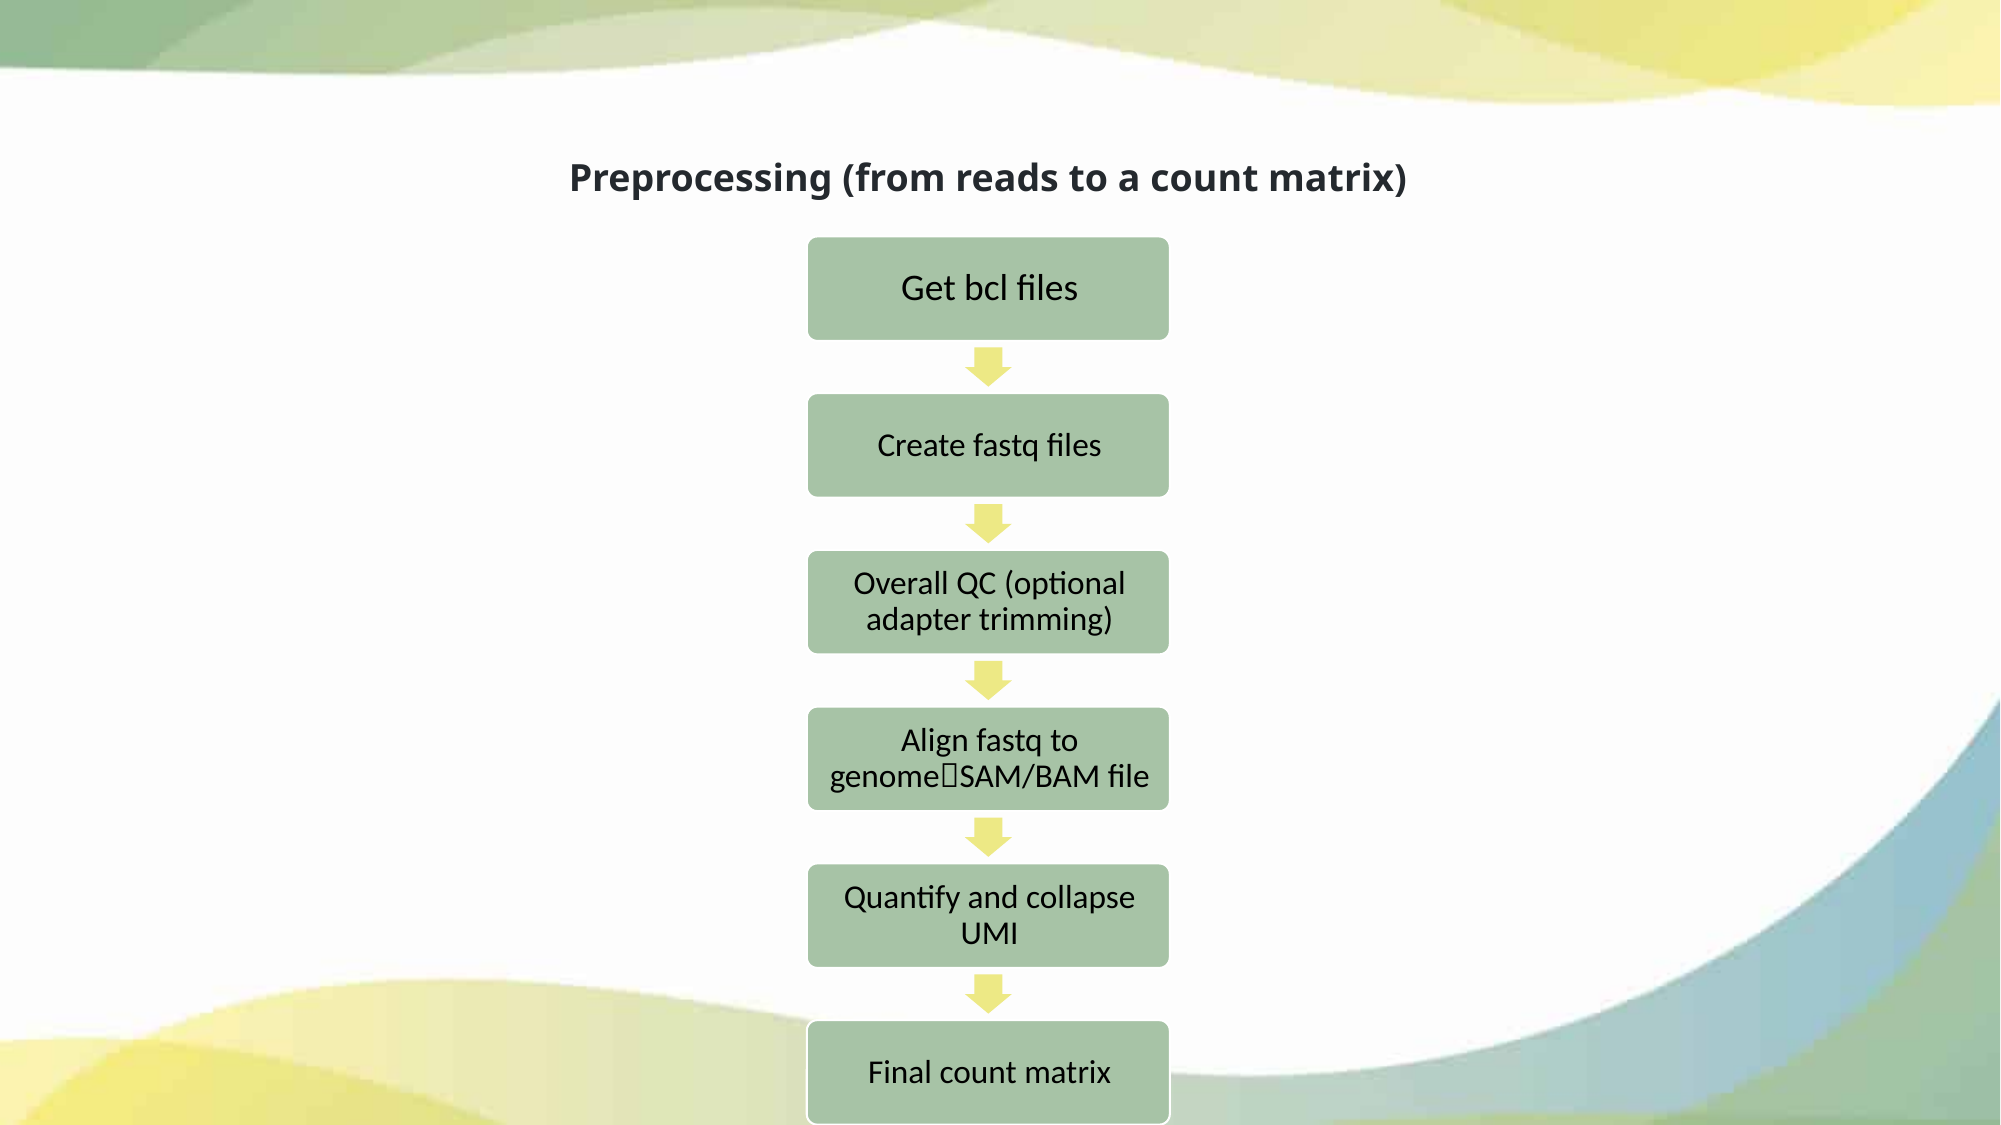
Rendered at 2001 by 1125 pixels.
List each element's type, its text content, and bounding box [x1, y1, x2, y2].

text_box Preprocessing (from reads to a count matrix) [553, 146, 1423, 207]
picture [0, 0, 2001, 1125]
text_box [321, 236, 1655, 1125]
